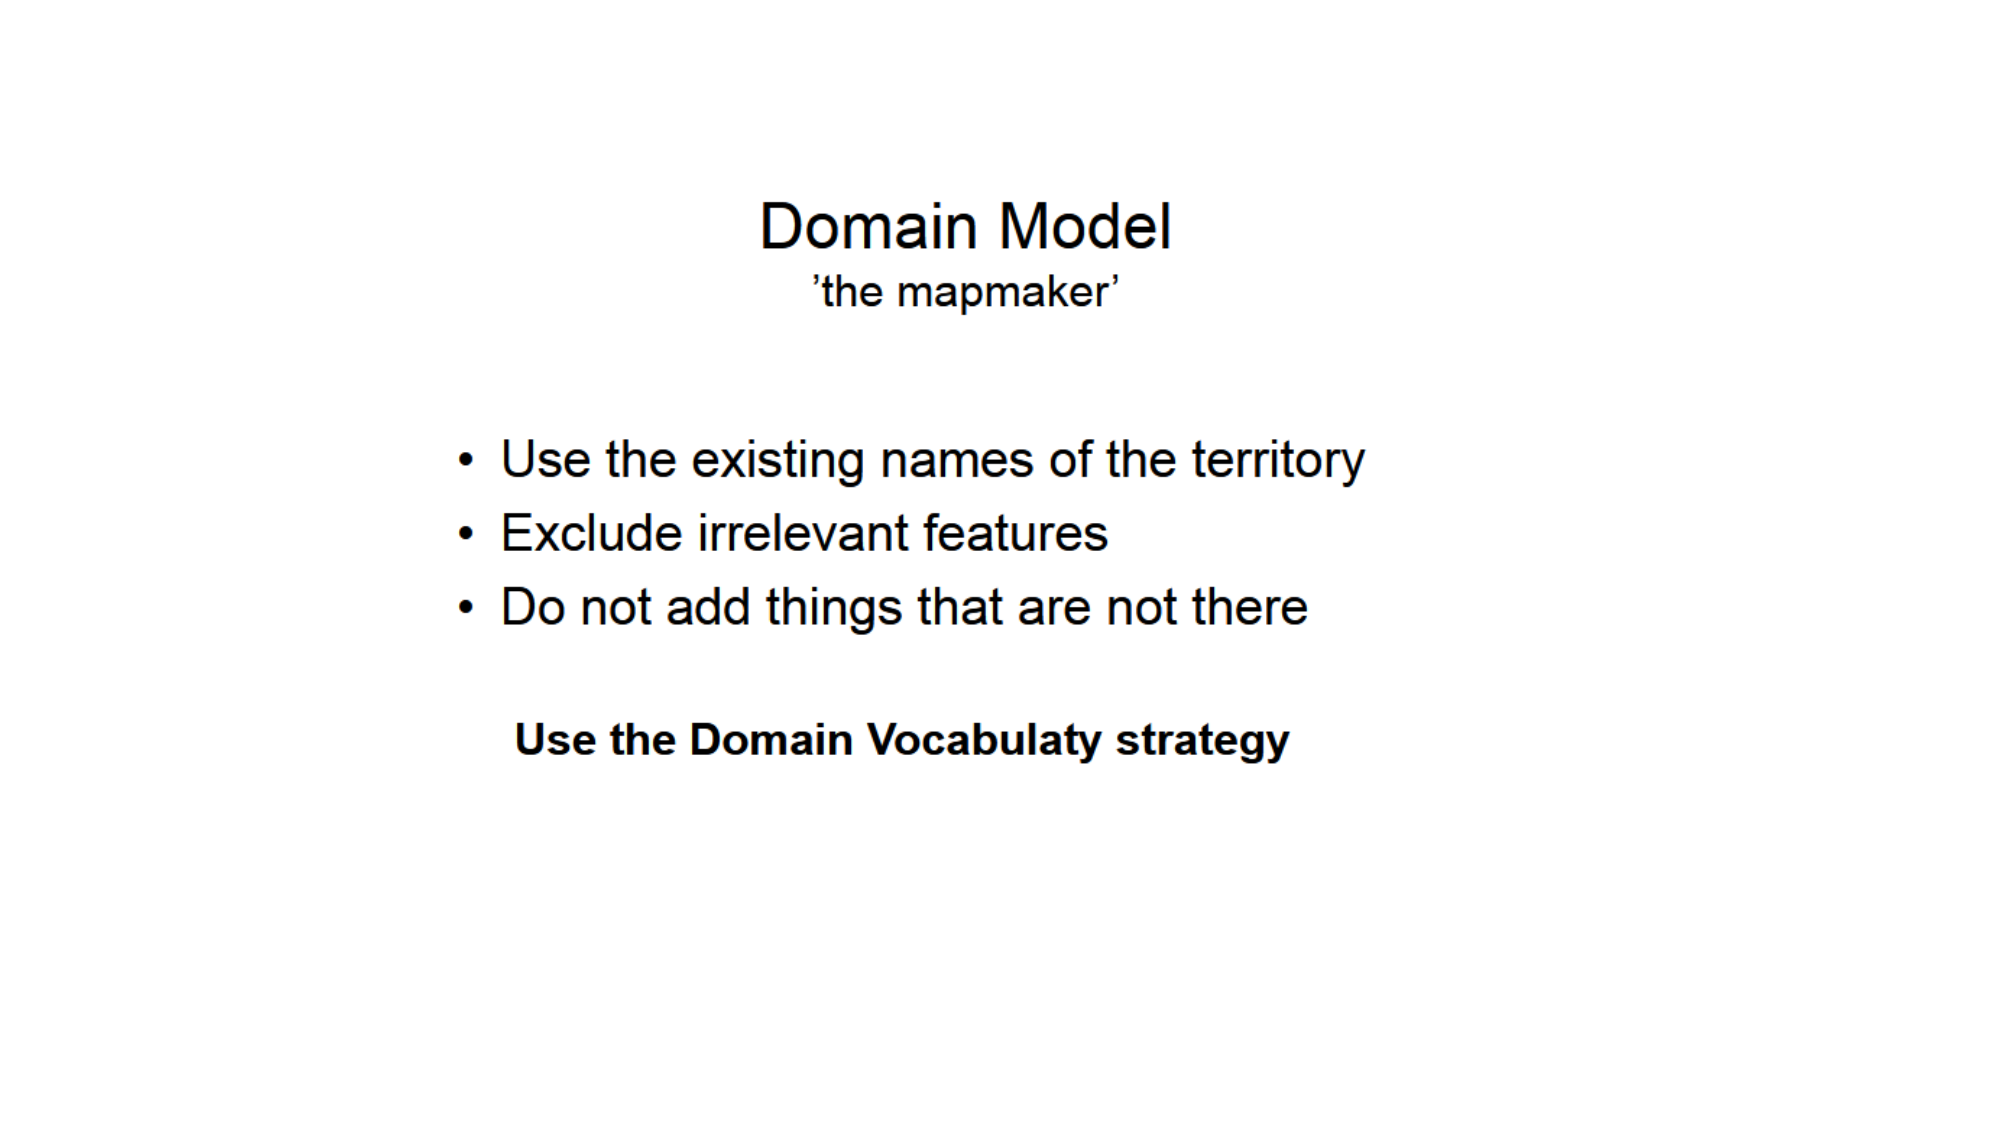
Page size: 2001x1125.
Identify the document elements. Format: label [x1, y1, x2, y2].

picture [393, 160, 1439, 902]
